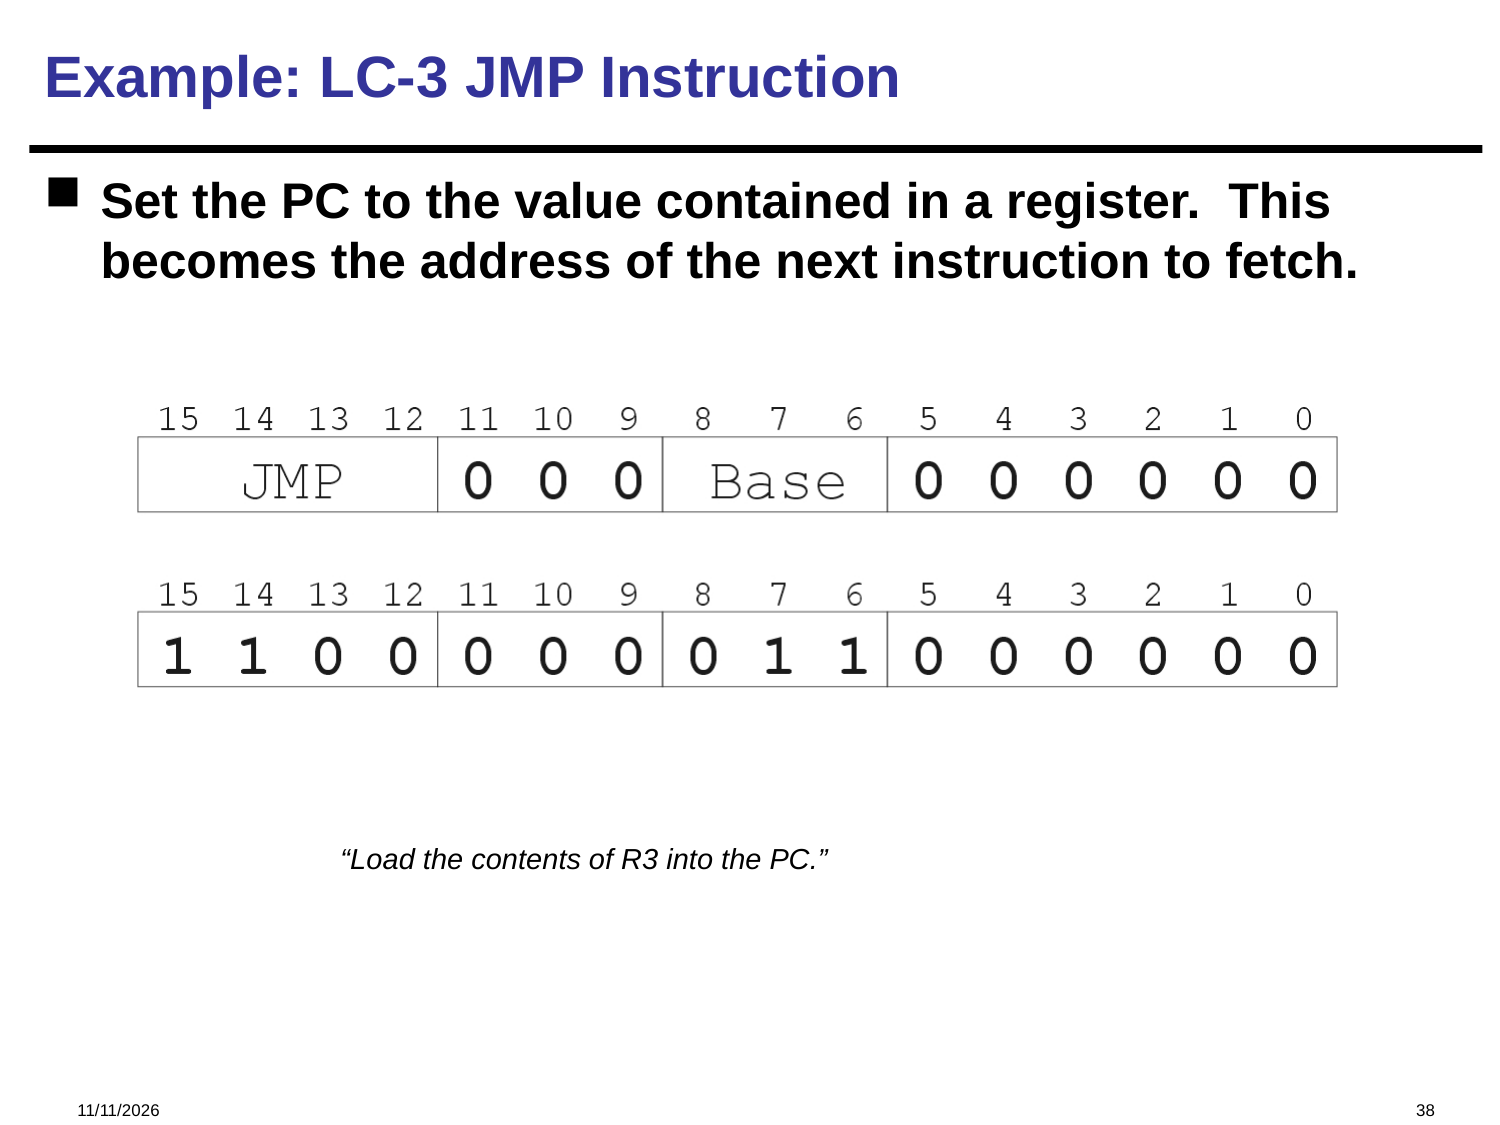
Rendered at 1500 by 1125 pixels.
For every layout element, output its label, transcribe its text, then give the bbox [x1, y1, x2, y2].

text_box “Load the contents of R3 into the PC.” [325, 799, 844, 883]
slide_number 38 [999, 1072, 1451, 1113]
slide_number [62, 1072, 438, 1113]
picture [137, 399, 1338, 701]
title Example: LC-3 JMP Instruction [29, 11, 1480, 138]
list Set the PC to the value contained in a register. This becomes the address of the next instruction to fetch. [29, 160, 1480, 1061]
